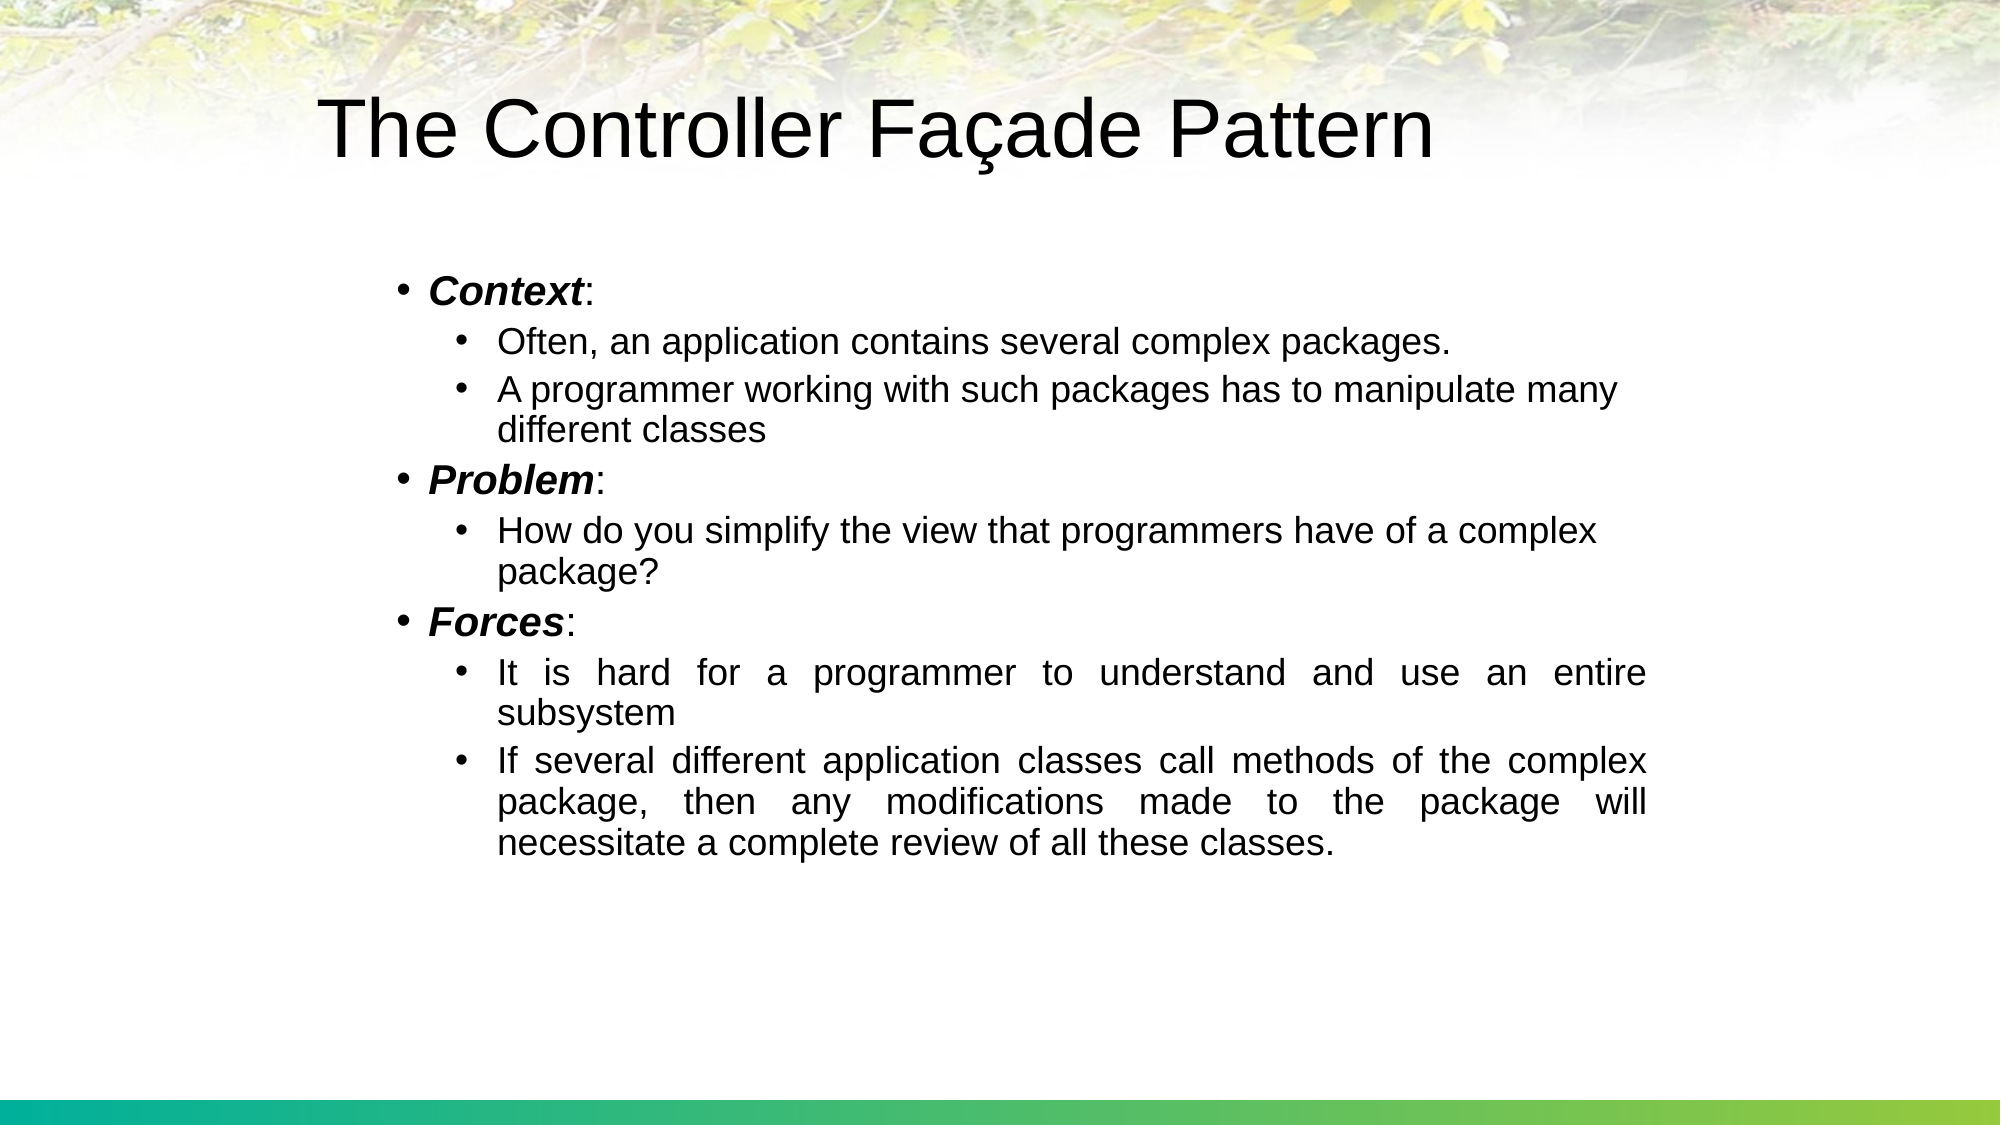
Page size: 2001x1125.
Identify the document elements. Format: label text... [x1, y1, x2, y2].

list Context: Often, an application contains several complex packages. A programmer working with such packages has to manipulate many different classes Problem: How do you simplify the view that programmers have of a complex package? Forces: It is hard for a programmer to understand and use an entire subsystem If several different application classes call methods of the complex package, then any modifications made to the package will necessitate a complete review of all these classes. [350, 261, 1663, 988]
picture [0, 0, 2000, 182]
title The Controller Façade Pattern [301, 57, 1714, 204]
